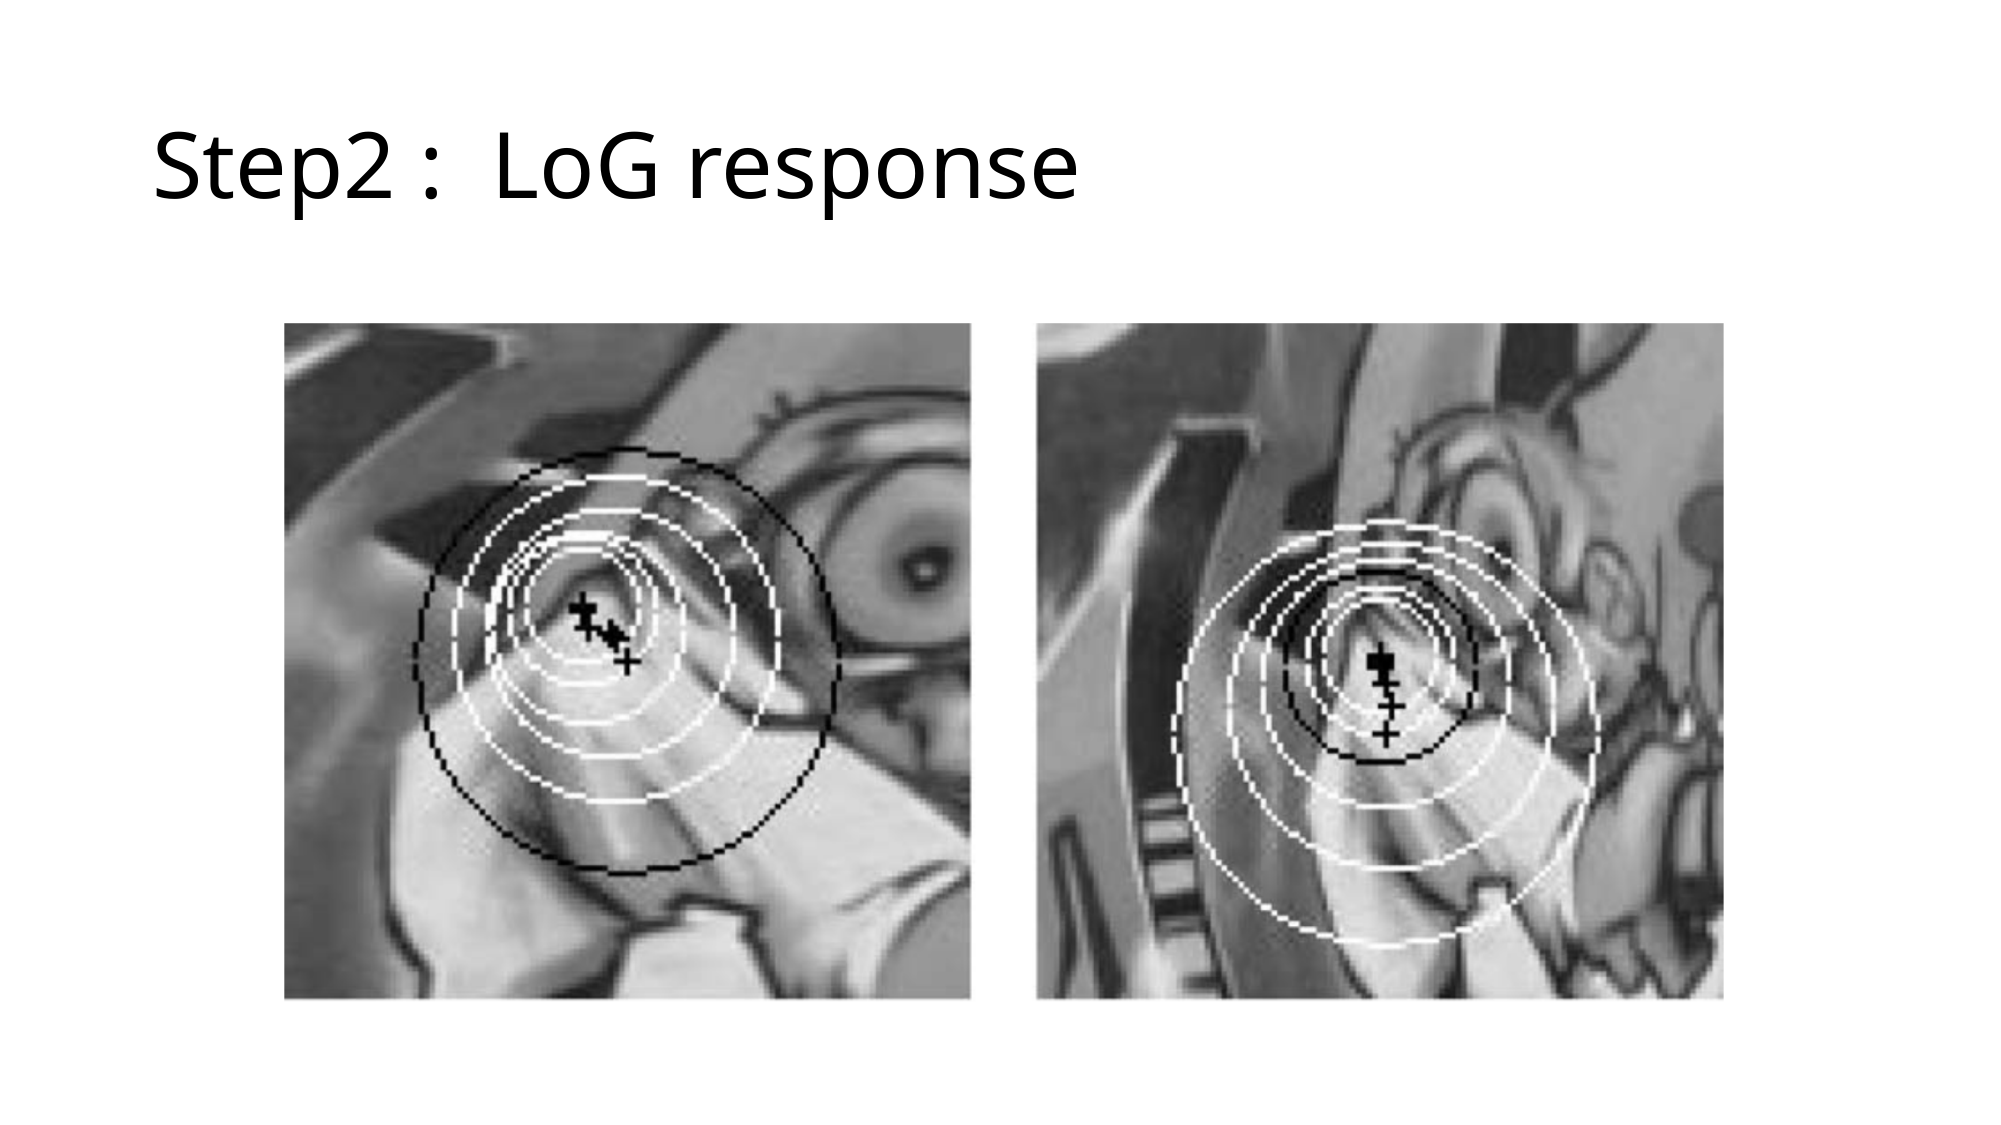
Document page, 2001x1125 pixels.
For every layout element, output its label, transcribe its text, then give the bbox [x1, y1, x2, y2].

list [259, 299, 1741, 1014]
title Step2 : LoG response [137, 59, 1863, 278]
